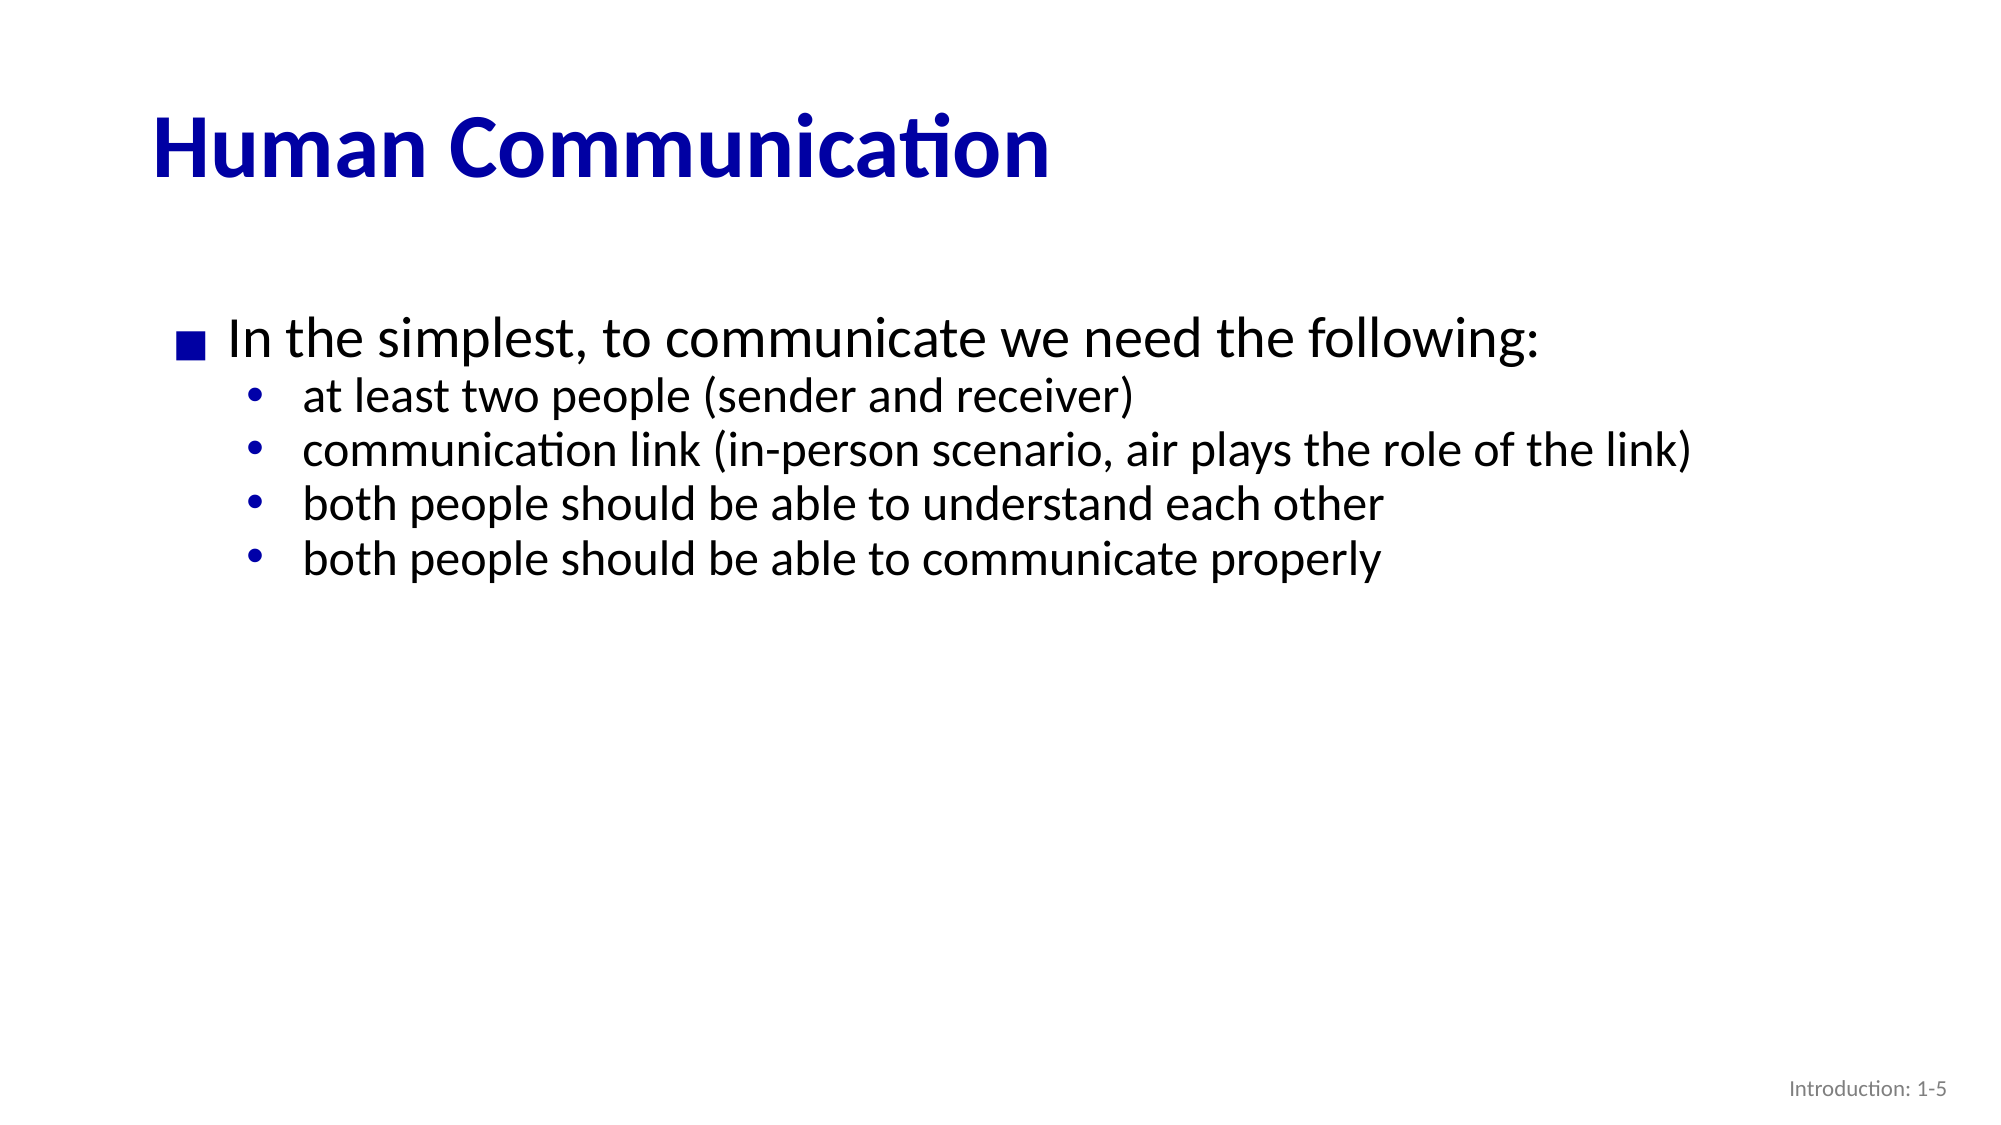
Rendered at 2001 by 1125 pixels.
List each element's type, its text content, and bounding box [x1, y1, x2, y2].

title Human Communication [137, 74, 1863, 221]
slide_number Introduction: 1-5 [1512, 1056, 1963, 1117]
list In the simplest, to communicate we need the following: at least two people (sender and receiver) communication link (in-person scenario, air plays the role of the link) both people should be able to understand each other both people should be able to communicate properly [137, 299, 1842, 1014]
